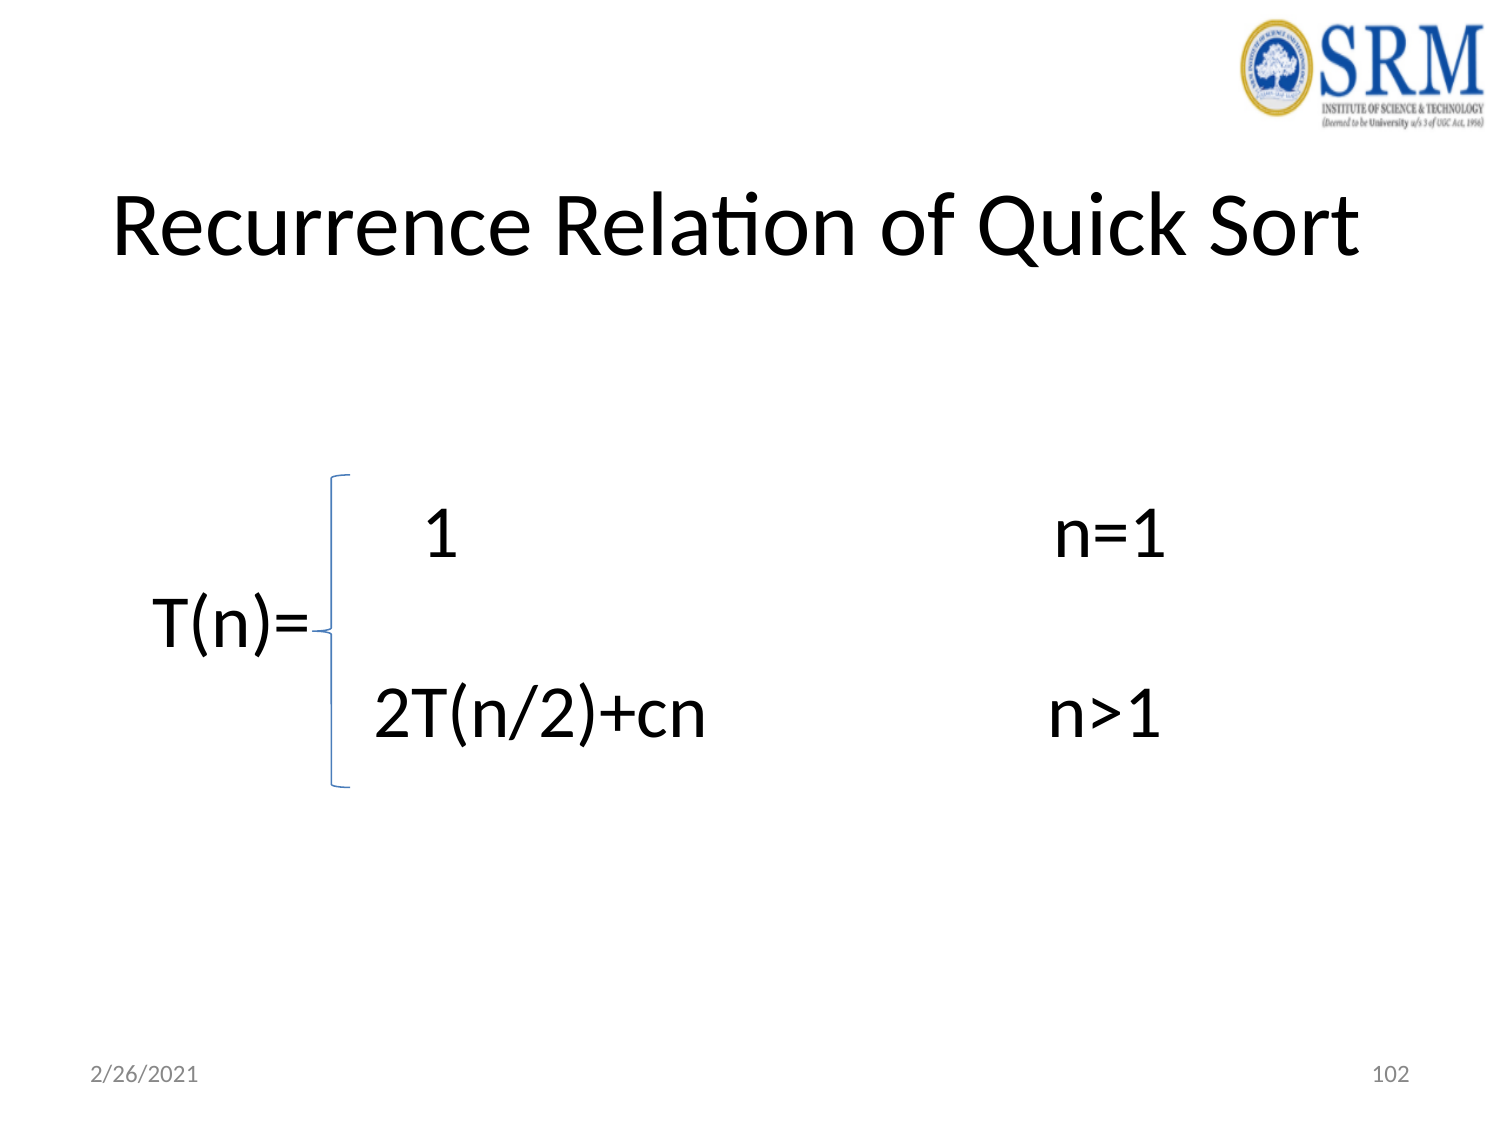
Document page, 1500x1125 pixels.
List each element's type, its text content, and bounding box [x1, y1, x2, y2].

title Recurrence Relation of Quick Sort [62, 125, 1413, 313]
text_box [312, 474, 351, 788]
text_box 1 n=1 T(n)= 2T(n/2)+cn n>1 [351, 474, 1250, 760]
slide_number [75, 1042, 425, 1103]
picture [1238, 0, 1500, 151]
slide_number ‹#› [1074, 1042, 1425, 1103]
text_box 1 n=1 T(n)= 2T(n/2)+cn n>1 [137, 474, 344, 760]
